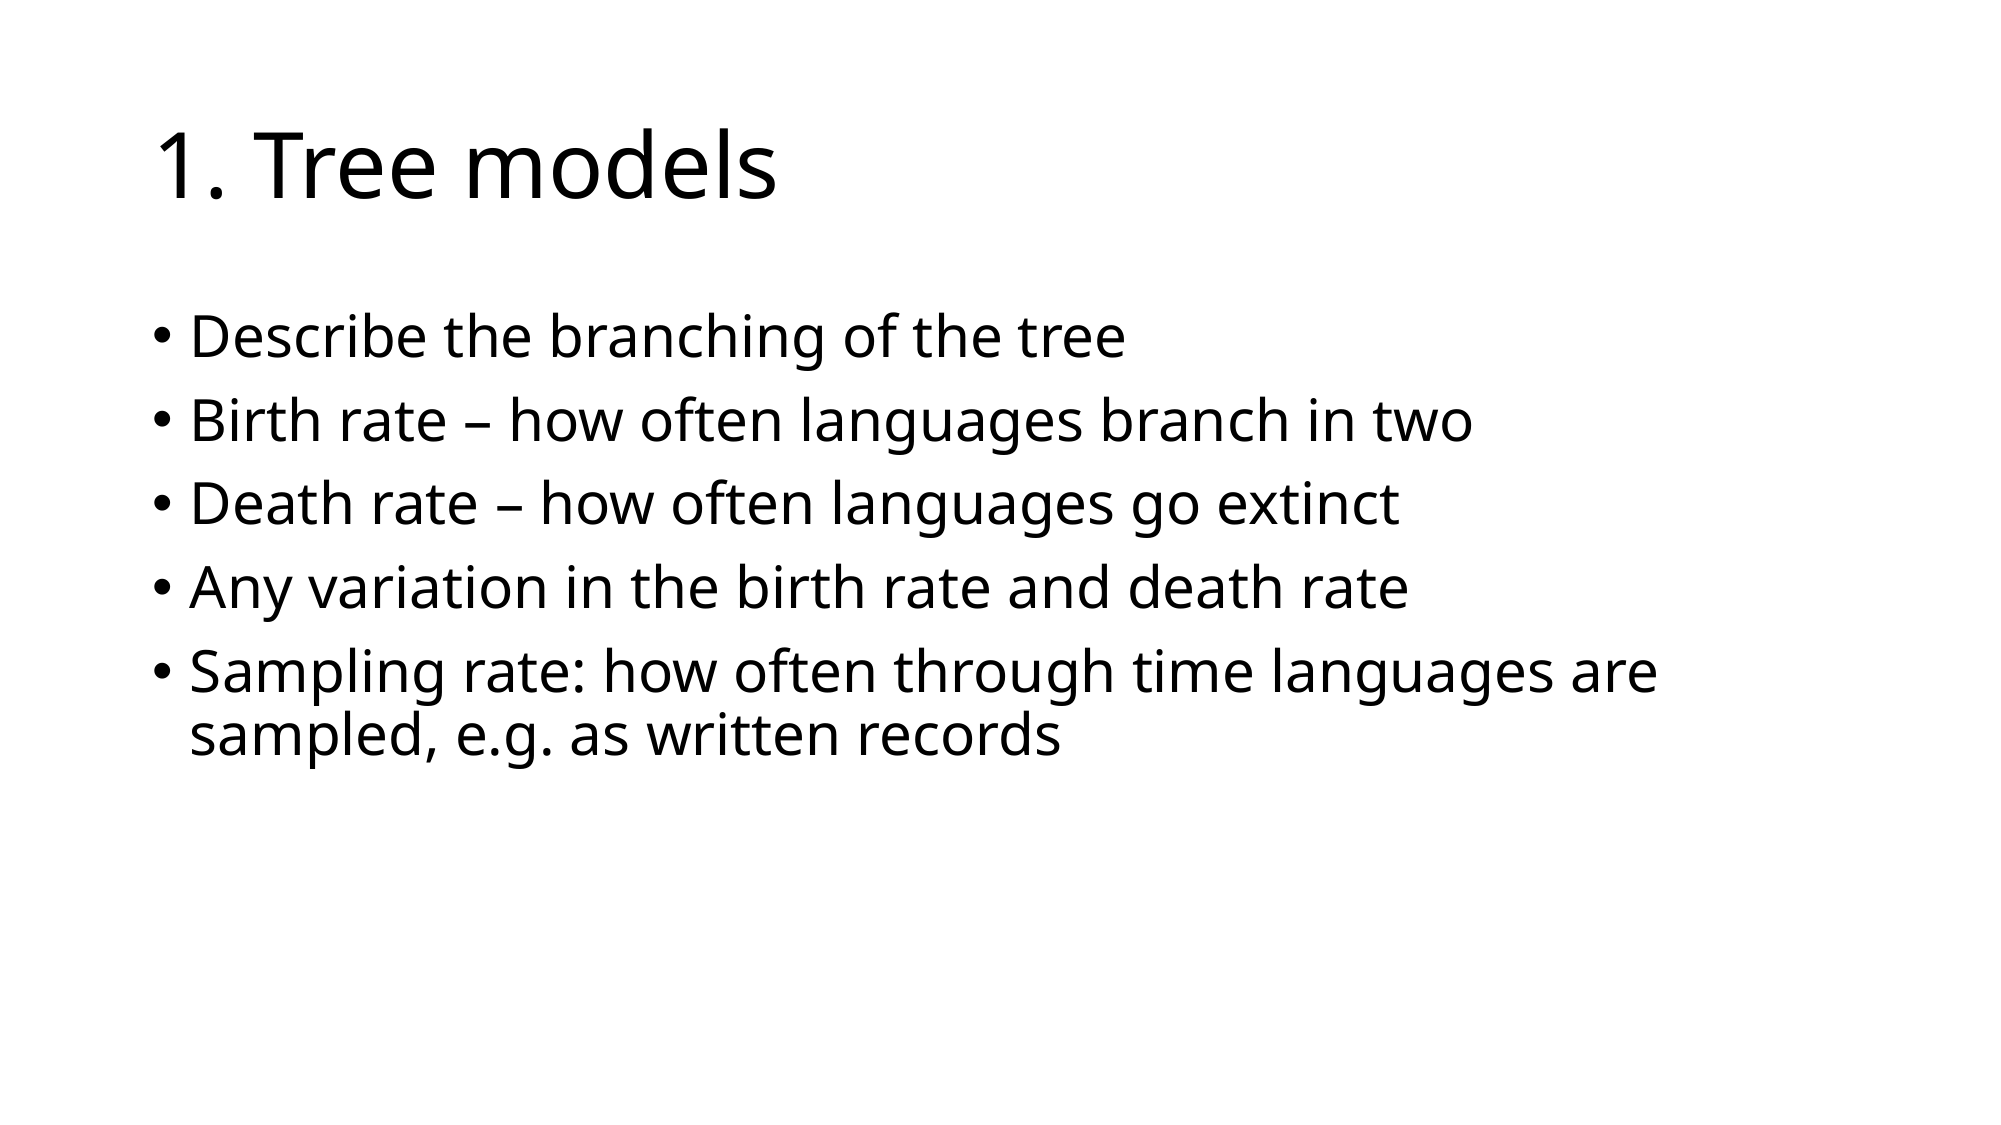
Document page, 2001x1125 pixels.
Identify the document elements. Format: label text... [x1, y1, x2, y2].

list Describe the branching of the tree Birth rate – how often languages branch in two Death rate – how often languages go extinct Any variation in the birth rate and death rate Sampling rate: how often through time languages are sampled, e.g. as written records [137, 299, 1863, 1014]
title 1. Tree models [137, 59, 1863, 278]
